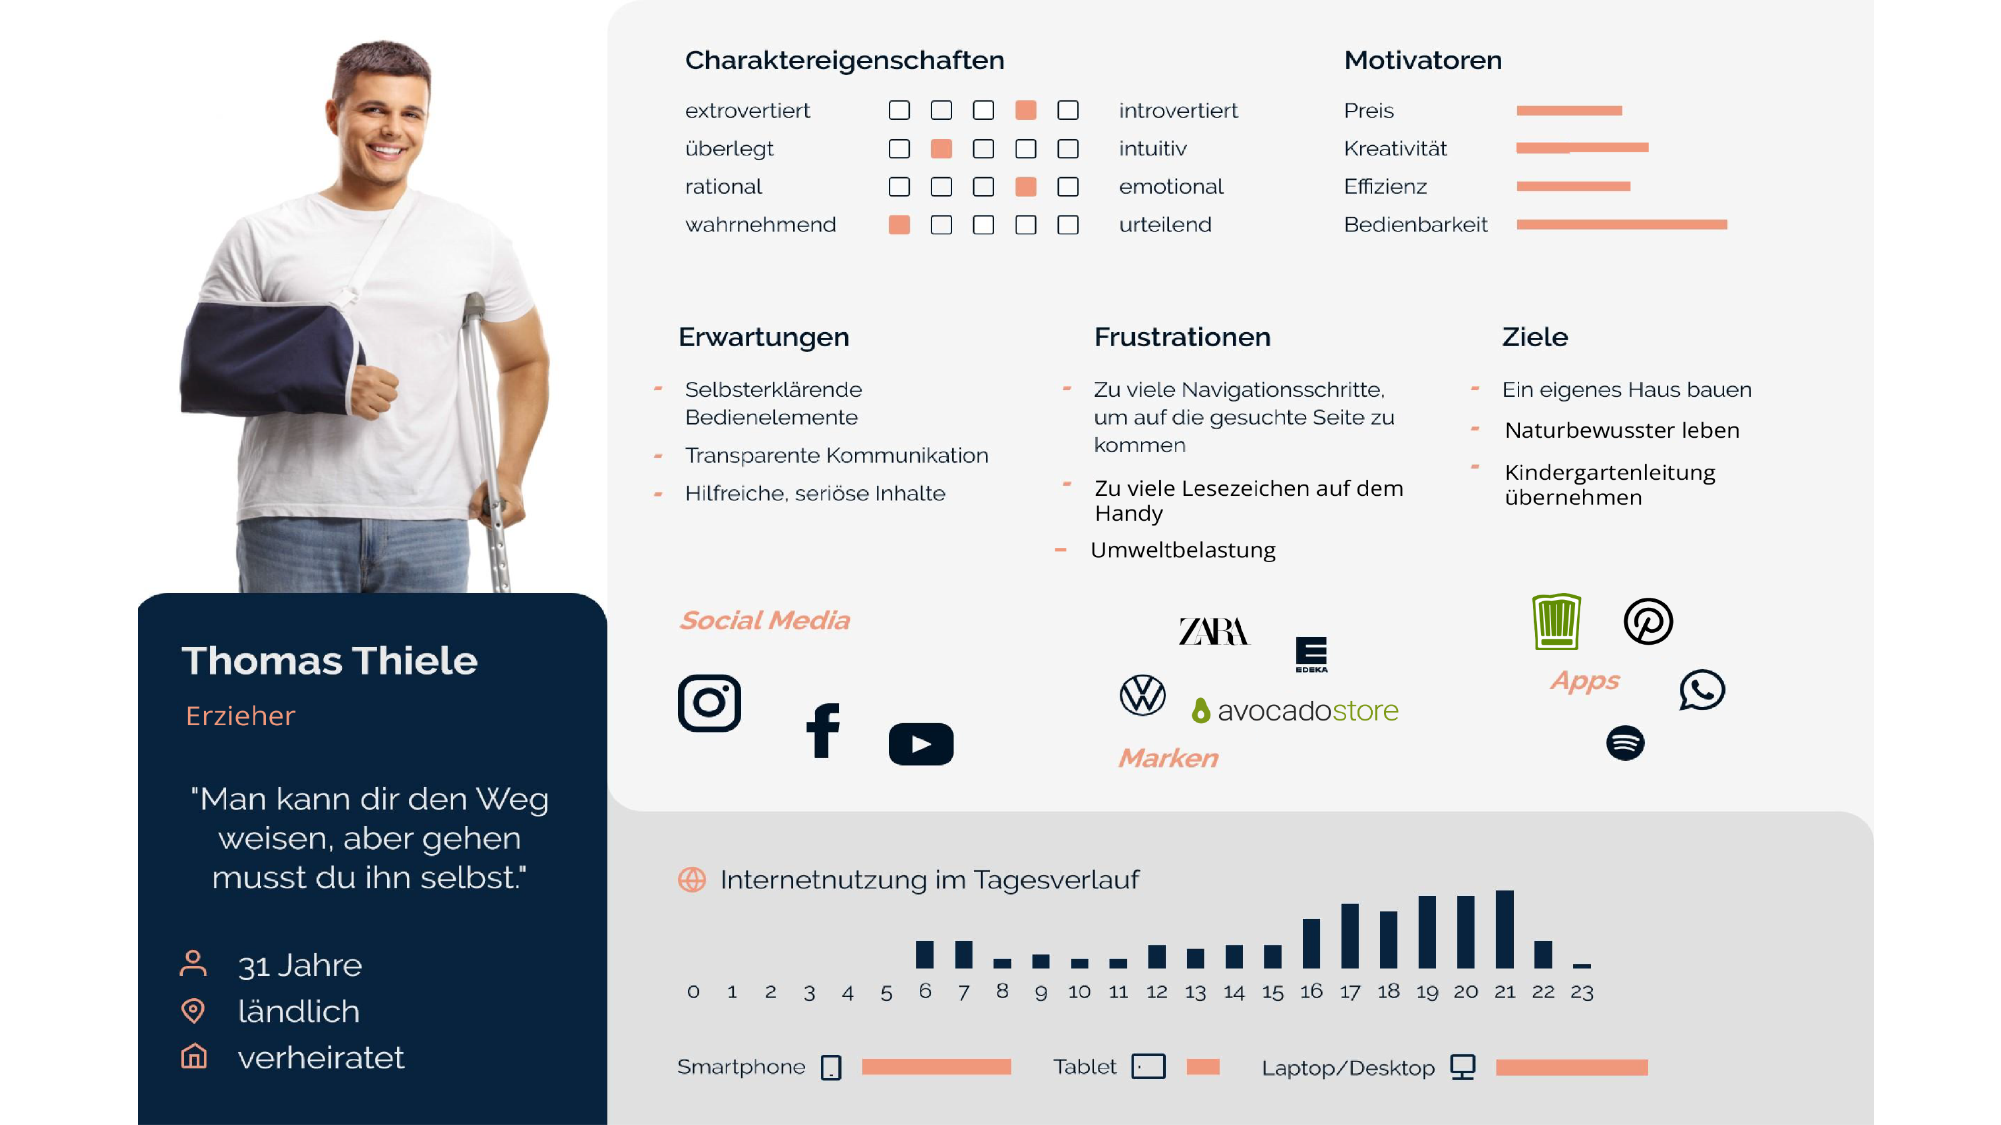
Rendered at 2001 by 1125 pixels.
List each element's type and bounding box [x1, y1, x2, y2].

picture [140, 0, 1874, 1125]
